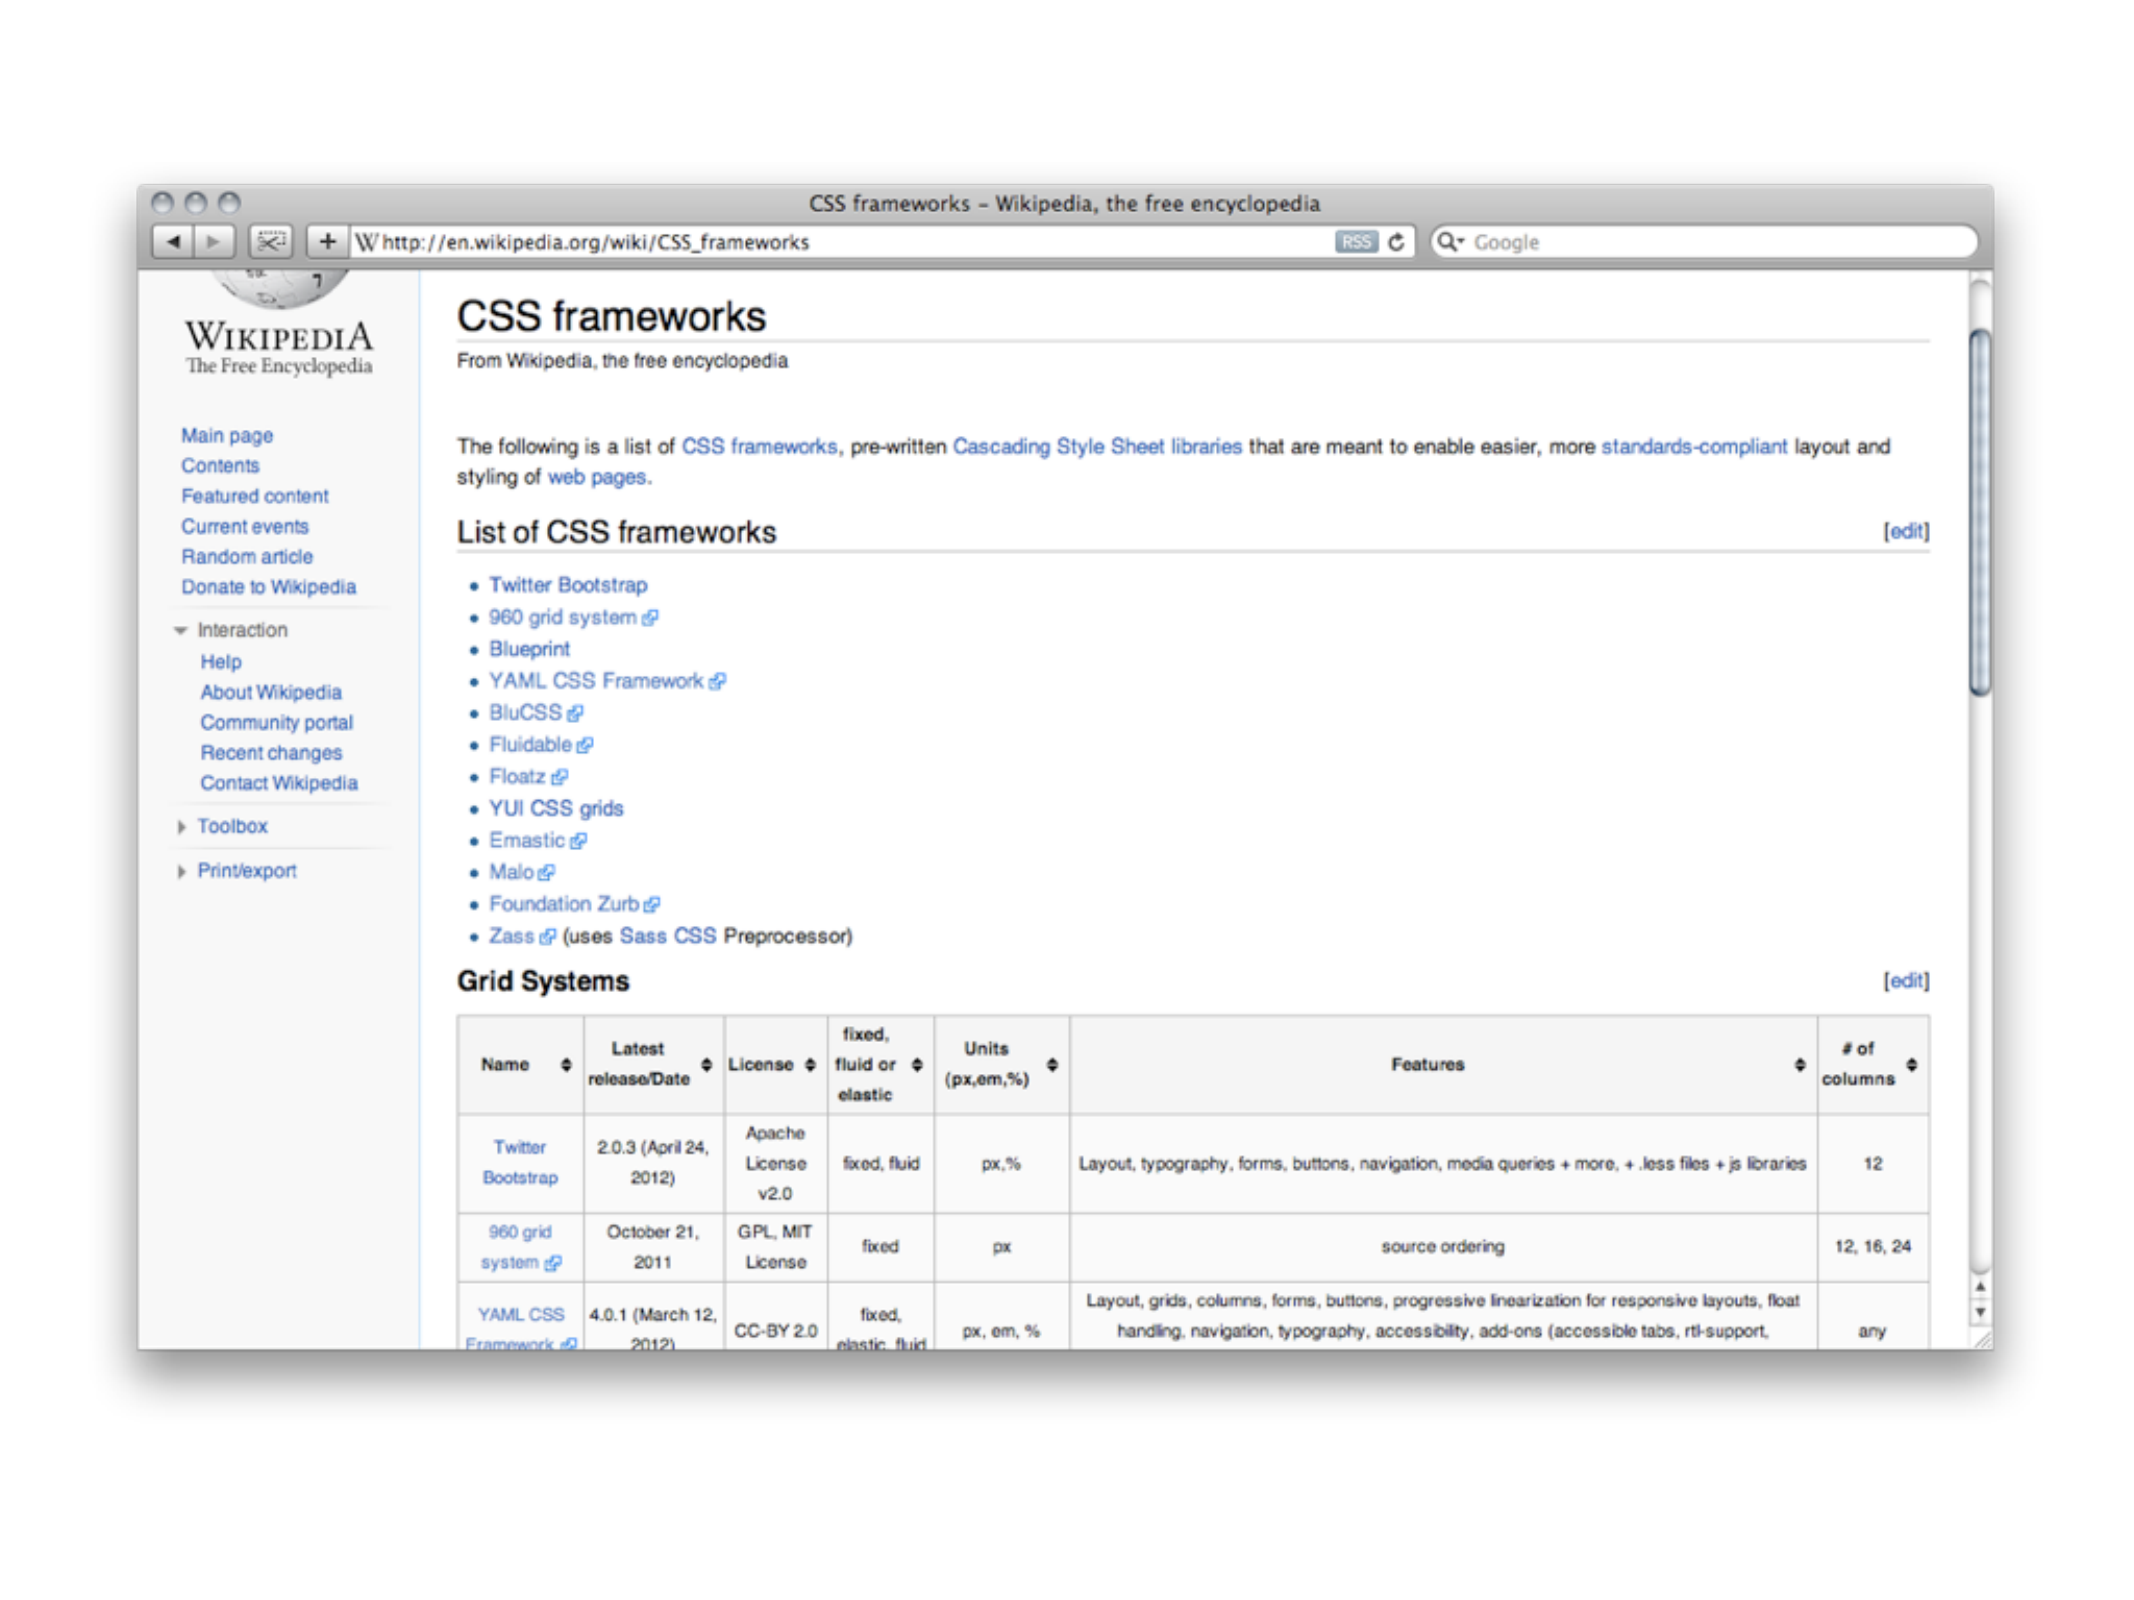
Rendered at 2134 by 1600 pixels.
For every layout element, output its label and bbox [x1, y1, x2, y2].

text_box [75, 162, 2057, 1438]
